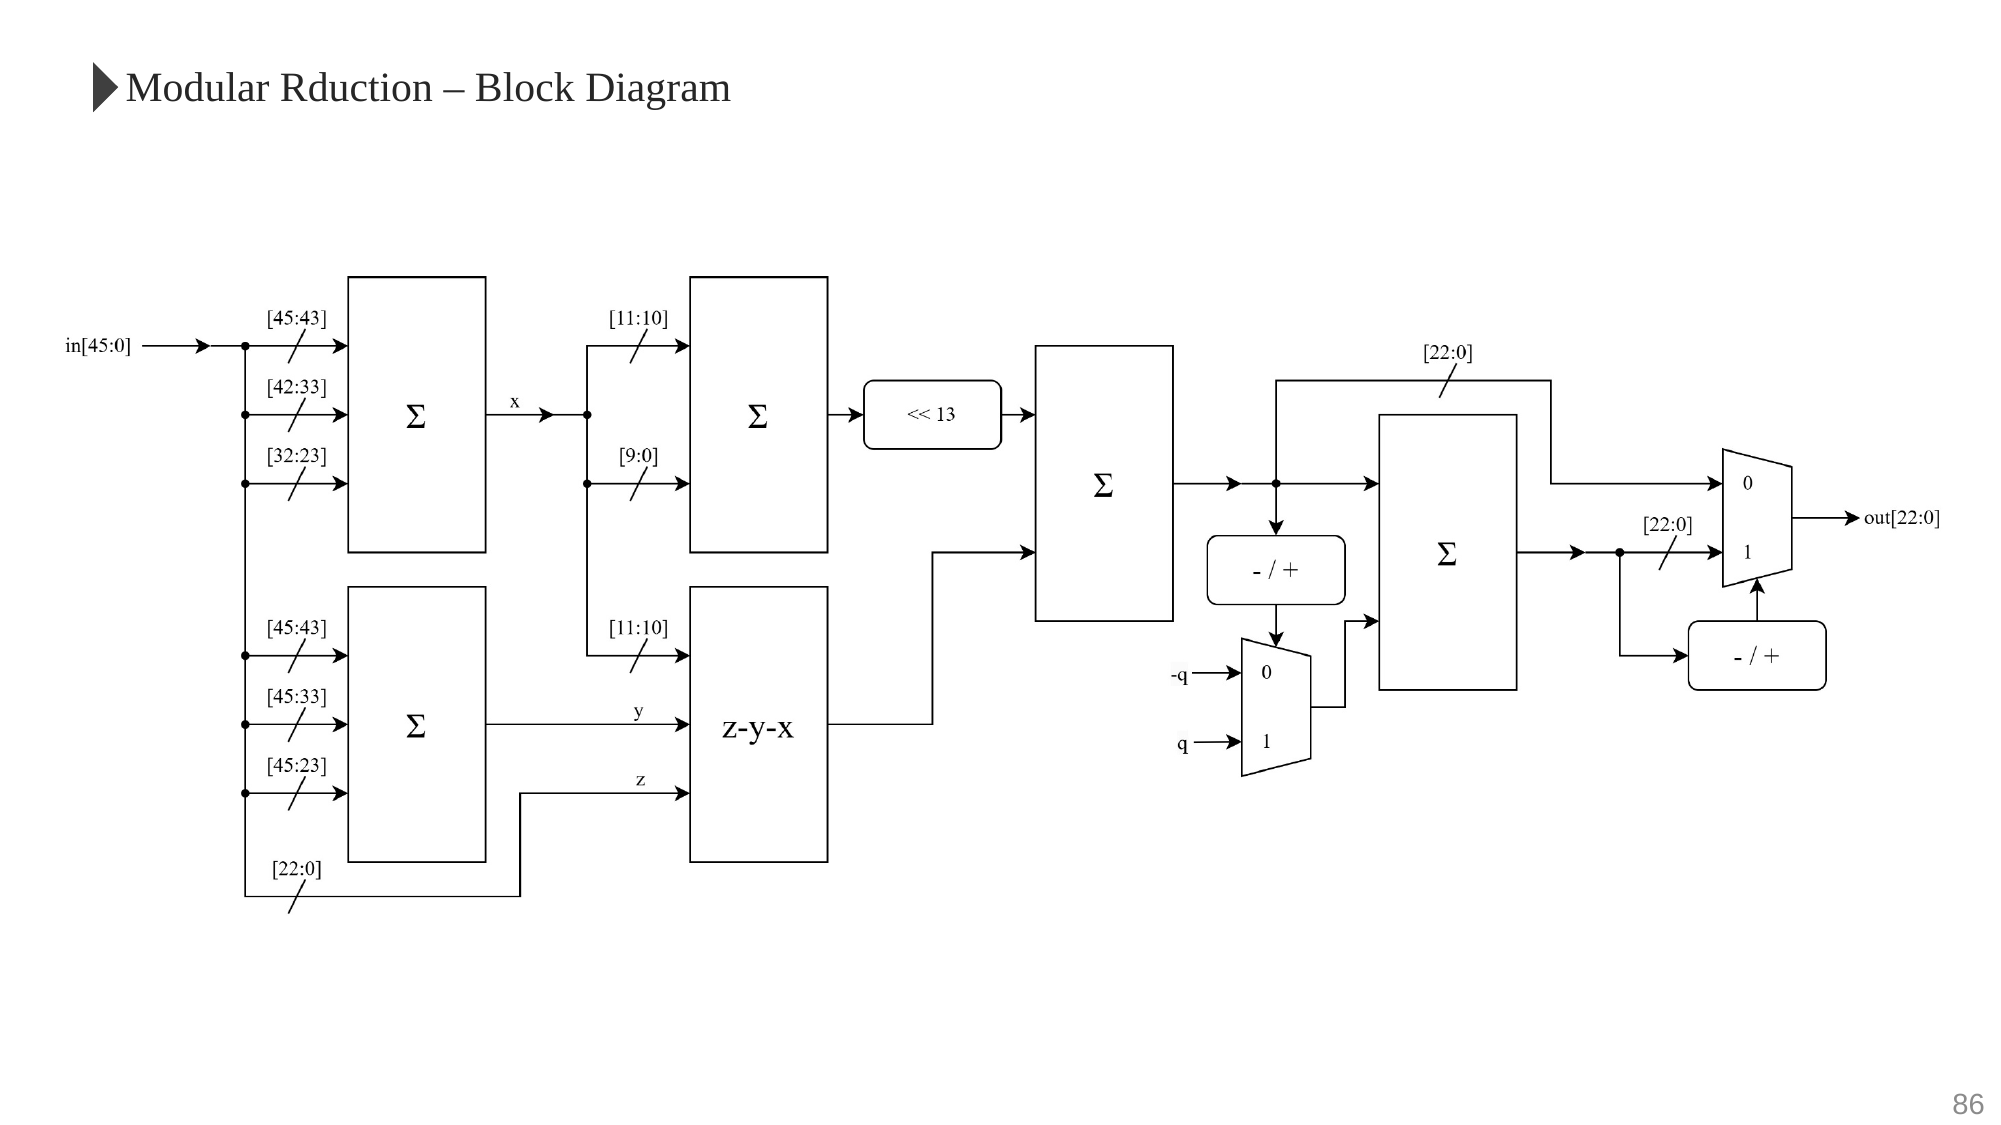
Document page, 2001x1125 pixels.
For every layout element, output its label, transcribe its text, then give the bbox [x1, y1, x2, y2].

slide_number 86 [1550, 1072, 2000, 1125]
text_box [93, 52, 749, 118]
picture [55, 276, 1945, 916]
